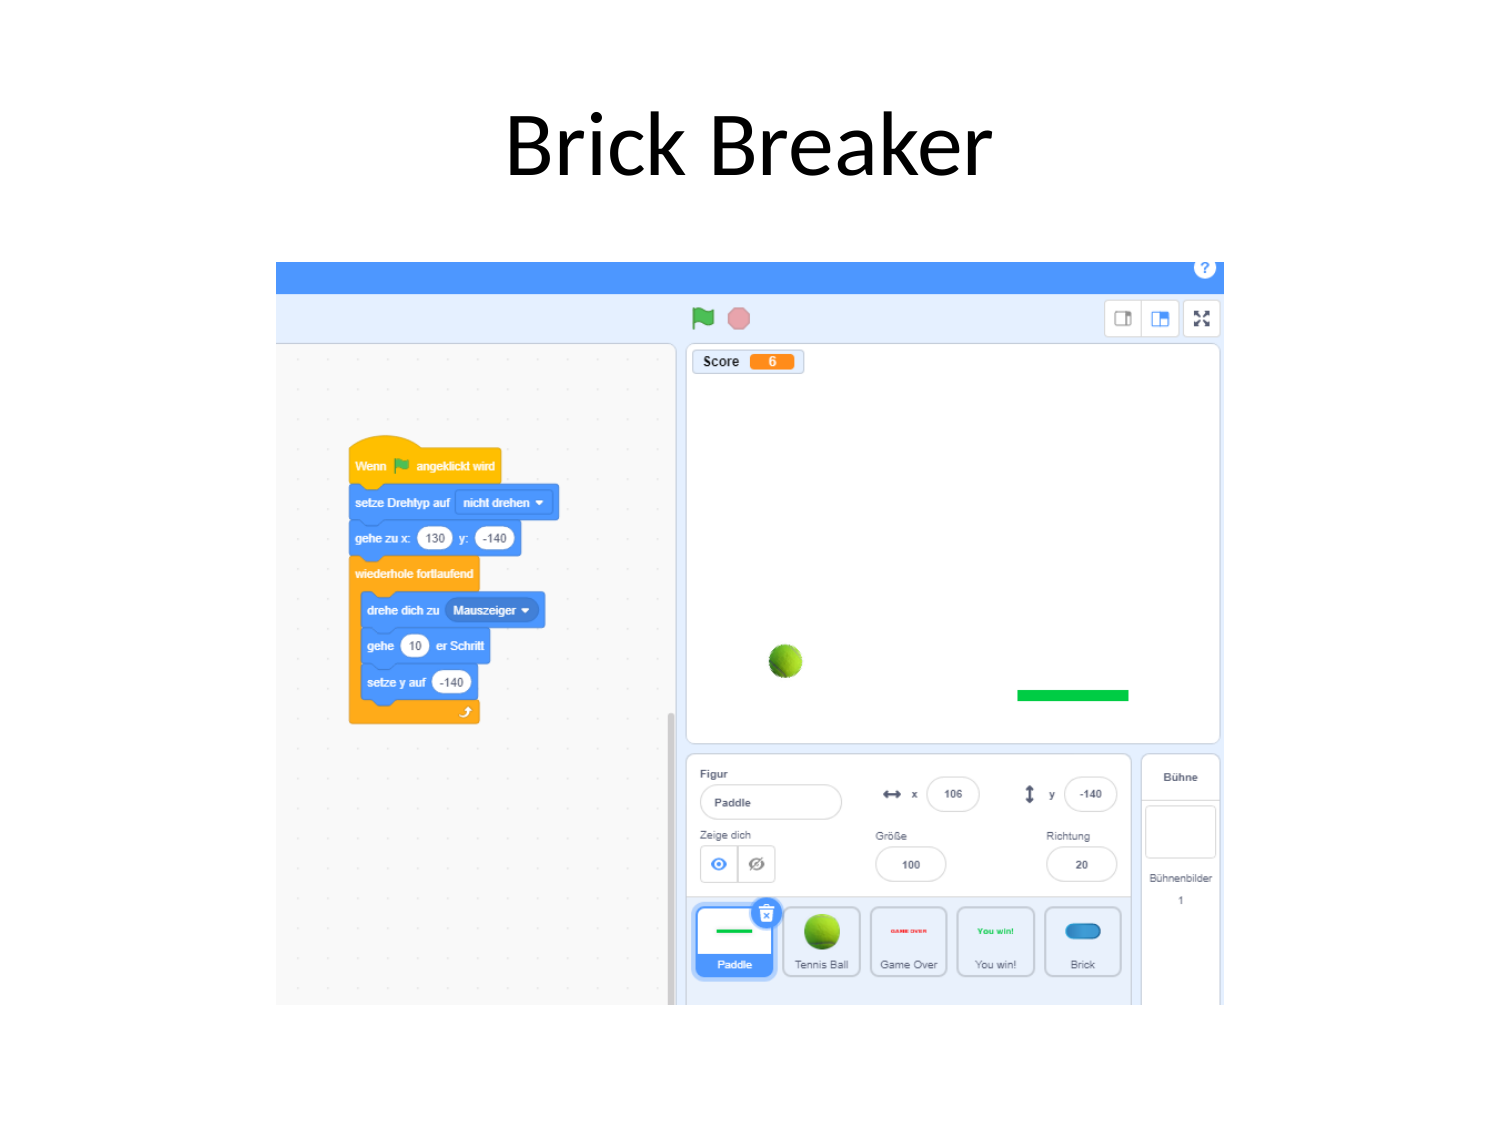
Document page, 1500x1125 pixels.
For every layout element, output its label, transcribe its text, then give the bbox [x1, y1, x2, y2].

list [276, 262, 1224, 1006]
title Brick Breaker [75, 45, 1425, 233]
